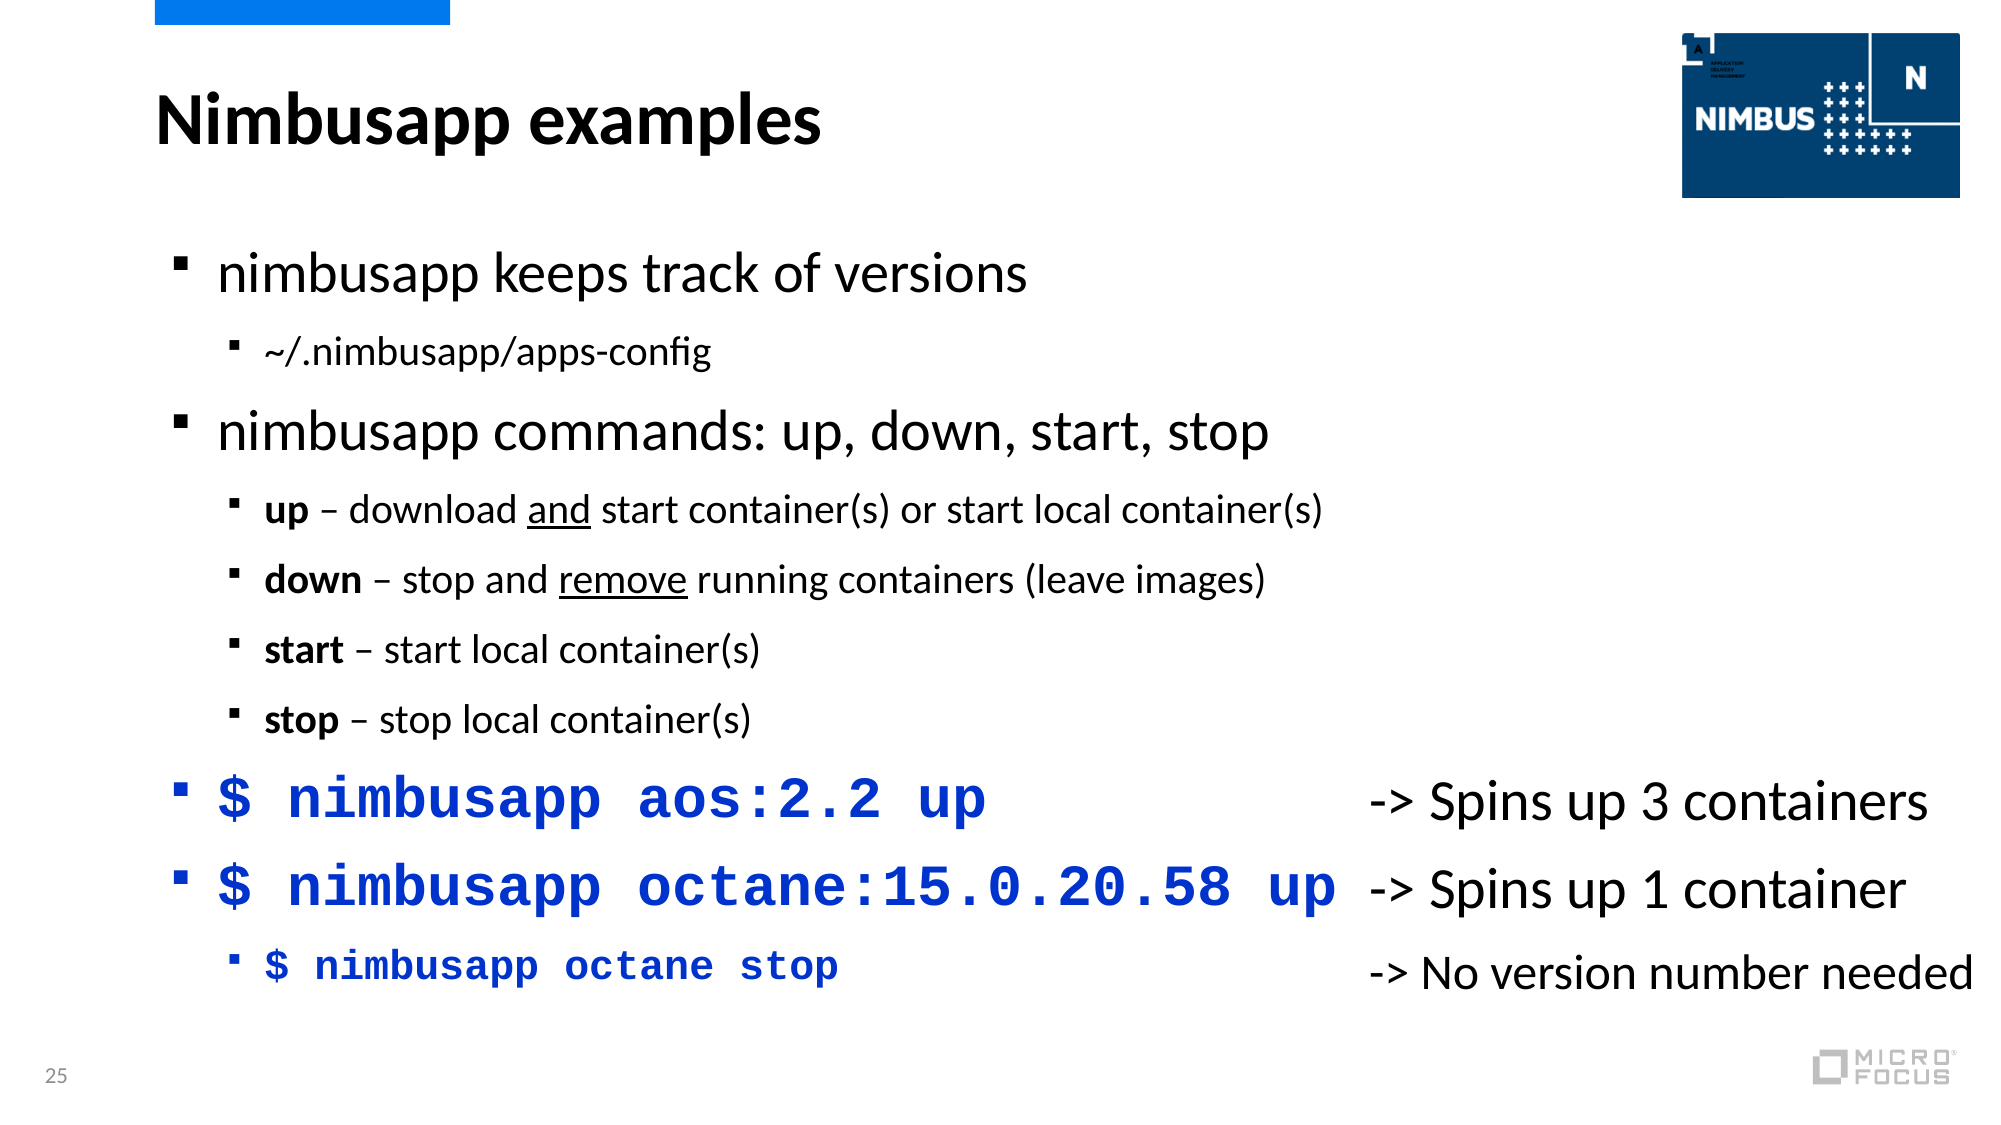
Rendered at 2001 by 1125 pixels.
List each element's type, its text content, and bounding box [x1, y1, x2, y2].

picture [1681, 33, 1960, 198]
text_box -> Spins up 3 containers -> Spins up 1 container -> No version number needed [1354, 762, 2000, 1052]
slide_number 25 [30, 1051, 90, 1097]
text_box nimbusapp keeps track of versions ~/.nimbusapp/apps-config nimbusapp commands: up, down, start, stop up – download and start container(s) or start local container(s) down – stop and remove running containers (leave images) start – start local container(s) stop – stop local container(s) $ nimbusapp aos:2.2 up $ nimbusapp octane:15.0.20.58 up $ nimbusapp octane stop [155, 234, 1380, 965]
title Nimbusapp examples [155, 72, 1847, 250]
